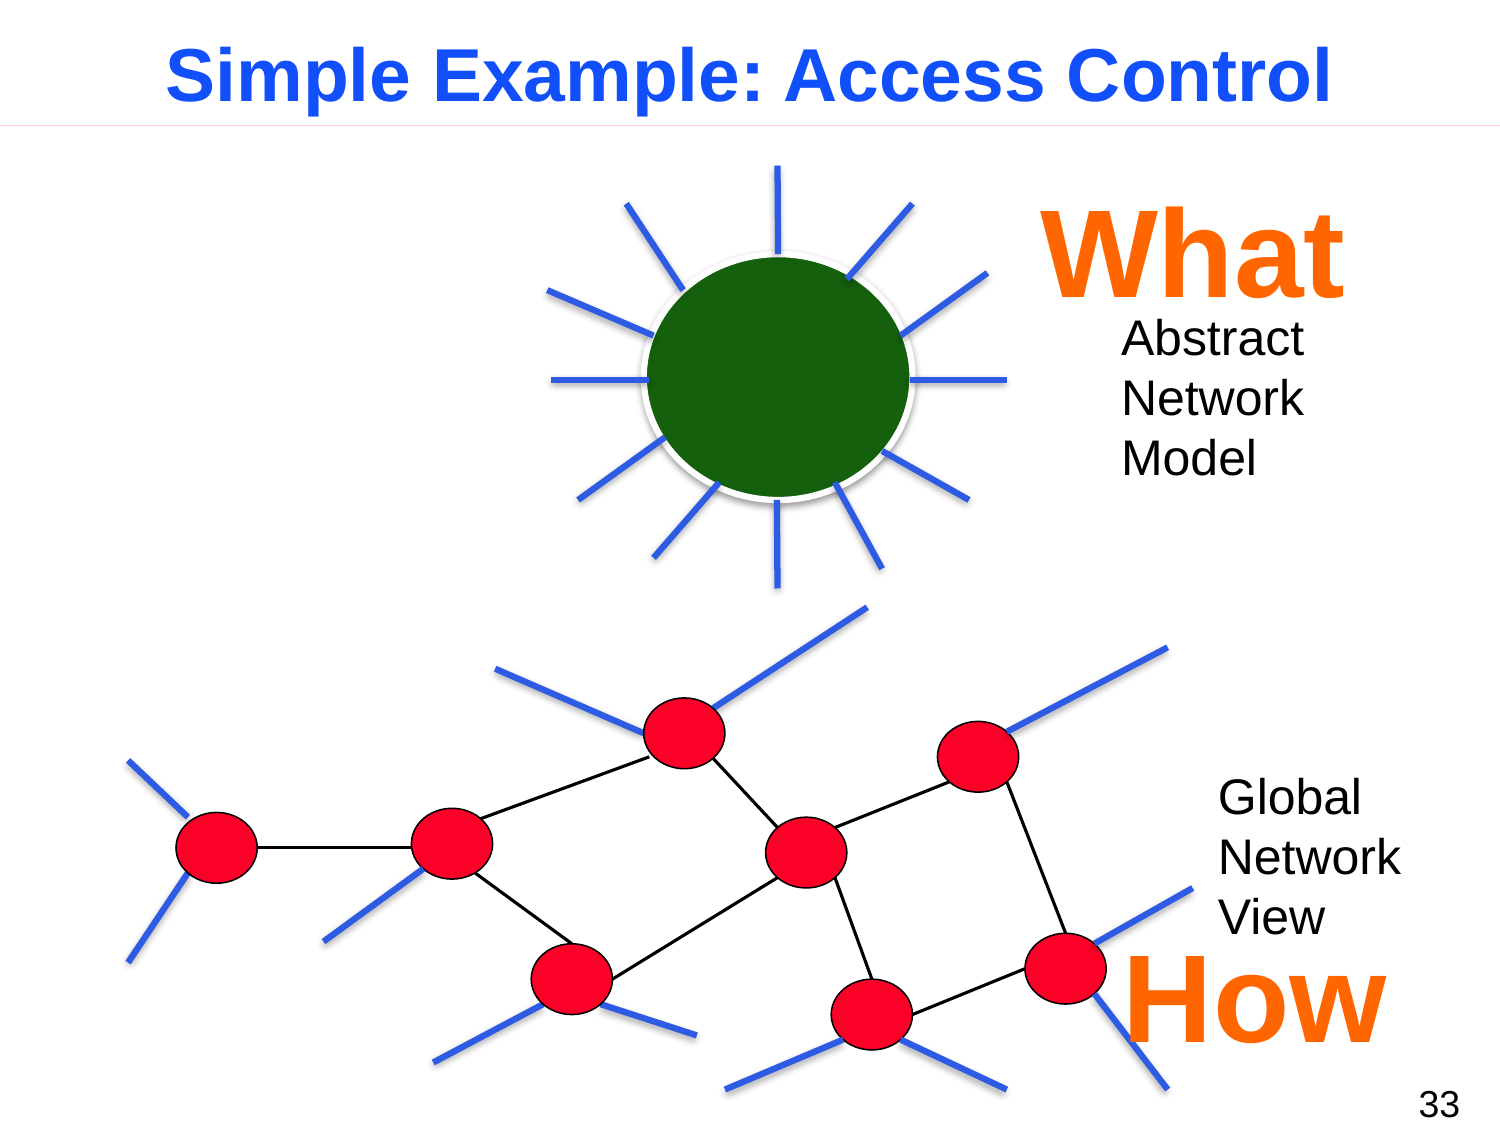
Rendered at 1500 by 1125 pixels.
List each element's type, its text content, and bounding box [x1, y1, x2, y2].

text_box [724, 1039, 844, 1090]
text_box [531, 943, 612, 1015]
title Simple Example: Access Control [0, 24, 1500, 125]
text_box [127, 872, 189, 963]
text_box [712, 606, 868, 709]
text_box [912, 968, 1026, 1015]
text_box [480, 756, 650, 819]
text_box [1006, 781, 1066, 934]
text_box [323, 868, 424, 942]
text_box [1025, 942, 1065, 1005]
text_box [831, 979, 912, 1050]
text_box How [1065, 910, 1444, 1076]
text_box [612, 877, 778, 980]
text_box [600, 1003, 697, 1036]
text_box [127, 760, 189, 818]
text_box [494, 668, 644, 734]
text_box [765, 817, 847, 888]
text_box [834, 877, 873, 980]
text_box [900, 1039, 1008, 1090]
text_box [1006, 647, 1168, 733]
text_box Global Network View [1203, 756, 1480, 952]
text_box [937, 721, 1019, 793]
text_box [546, 165, 1444, 589]
text_box [644, 697, 725, 769]
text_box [712, 758, 778, 828]
text_box [175, 812, 258, 884]
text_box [1094, 887, 1193, 944]
text_box [411, 808, 493, 880]
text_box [1094, 993, 1168, 1090]
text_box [474, 872, 572, 944]
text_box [433, 1003, 544, 1063]
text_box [834, 781, 950, 828]
